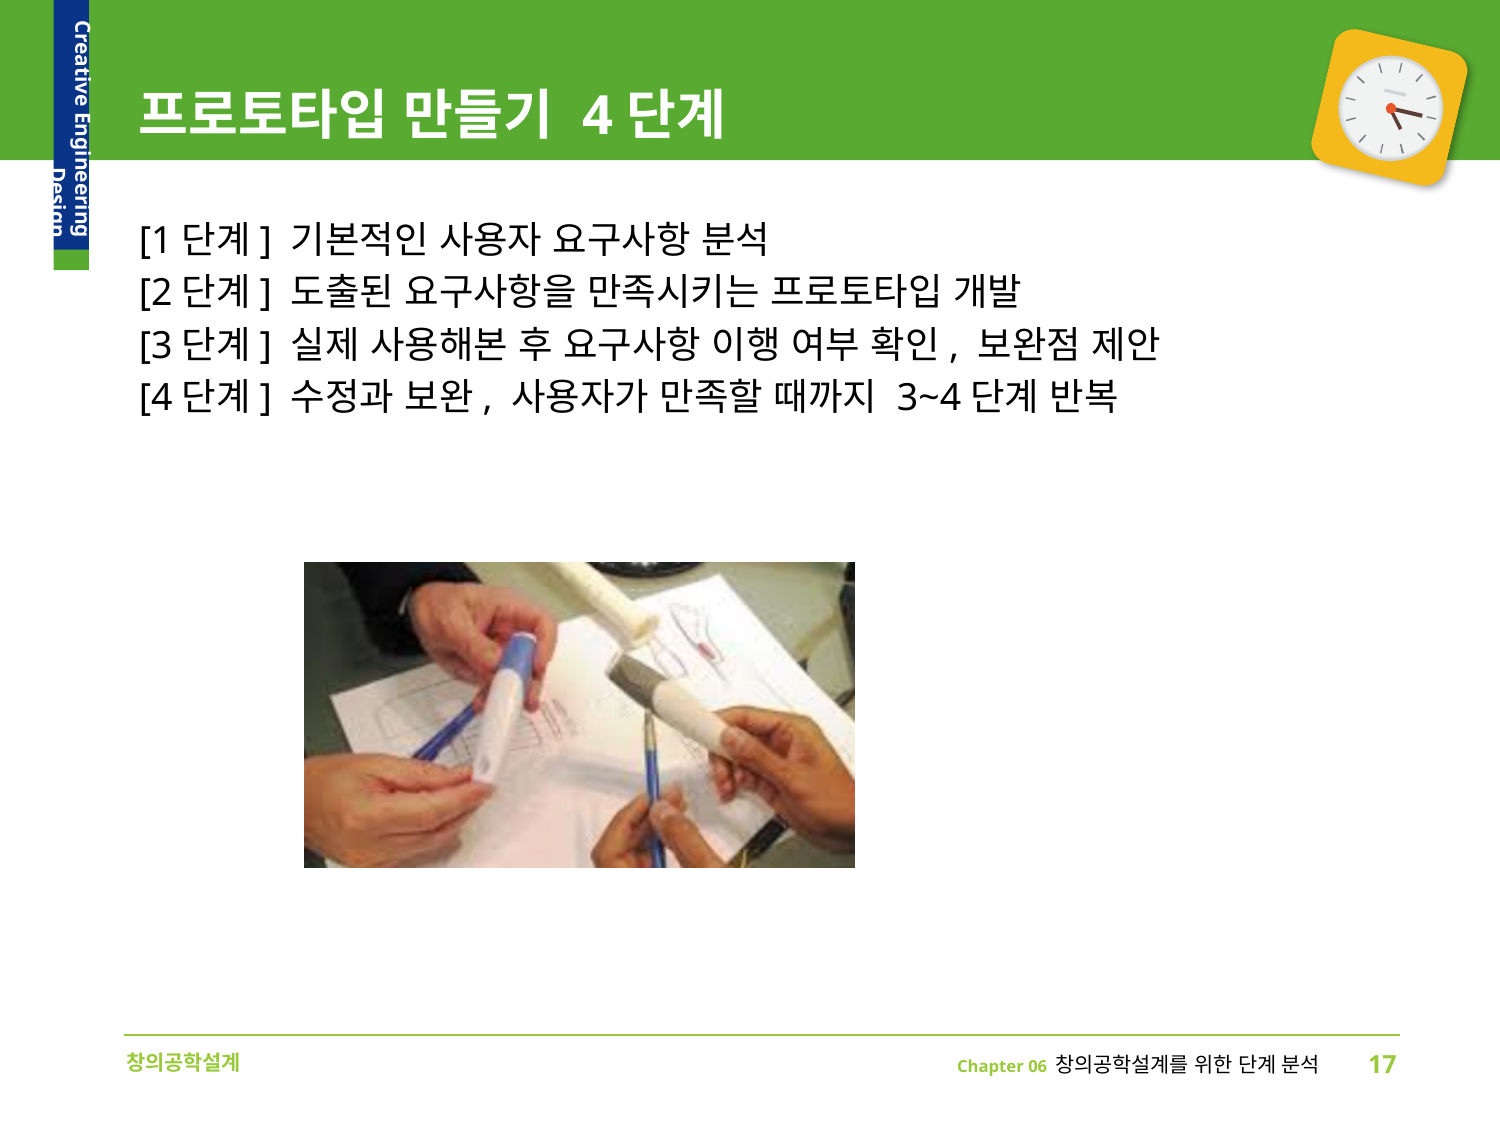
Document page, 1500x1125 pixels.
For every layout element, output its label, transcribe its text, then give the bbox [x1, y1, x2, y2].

picture [304, 562, 855, 868]
list [1단계] 기본적인 사용자 요구사항 분석 [2단계] 도출된 요구사항을 만족시키는 프로토타입 개발 [3단계] 실제 사용해본 후 요구사항 이행 여부 확인, 보완점 제안 [4단계] 수정과 보완, 사용자가 만족할 때까지 3~4단계 반복 [123, 208, 1400, 799]
text_box [0, 0, 1500, 75]
title 프로토타입 만들기 4단계 [123, 75, 1400, 159]
